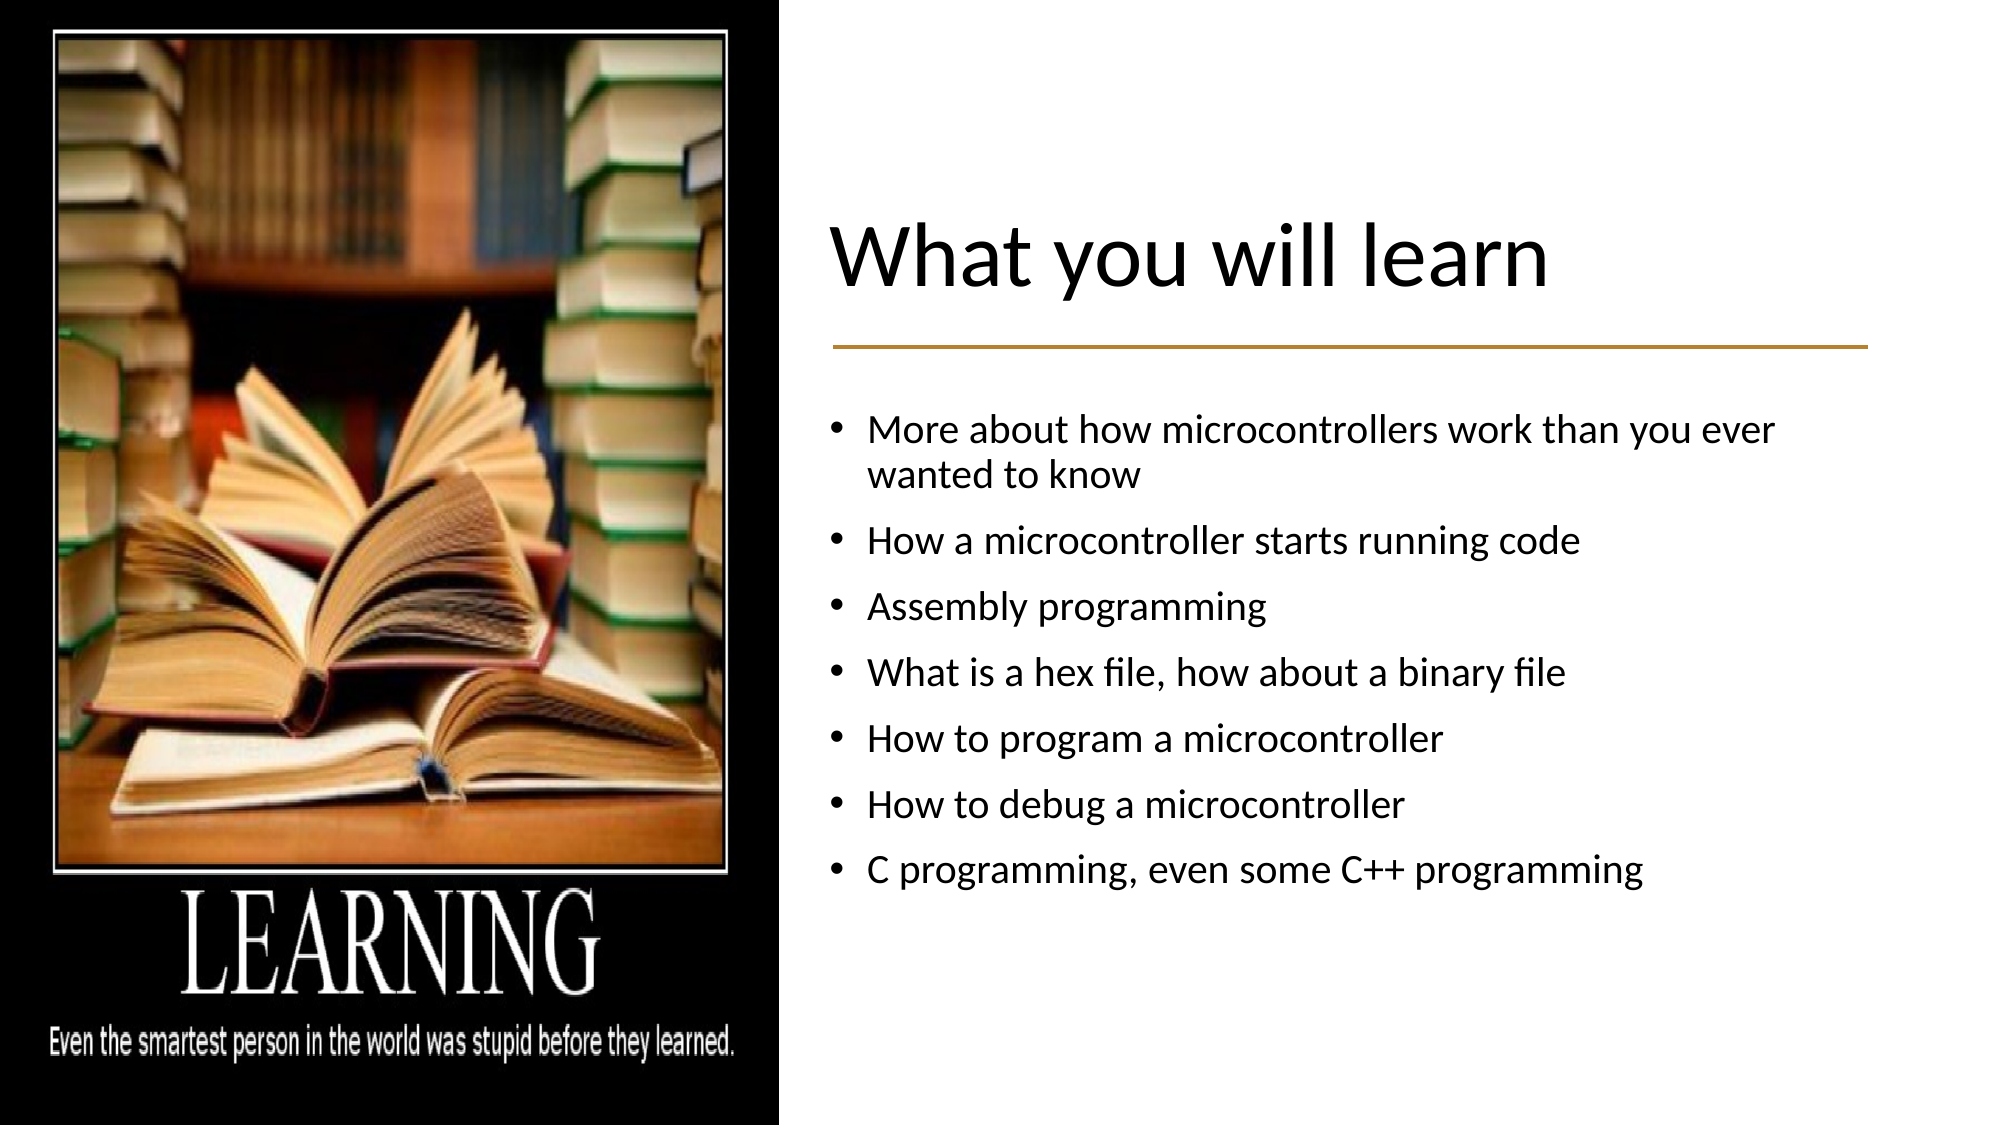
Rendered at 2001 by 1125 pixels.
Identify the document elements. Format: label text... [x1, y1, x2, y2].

list More about how microcontrollers work than you ever wanted to know How a microcontroller starts running code Assembly programming What is a hex file, how about a binary file How to program a microcontroller How to debug a microcontroller C programming, even some C++ programming [814, 399, 1895, 1021]
picture [0, 0, 779, 1125]
title What you will learn [814, 103, 1895, 315]
